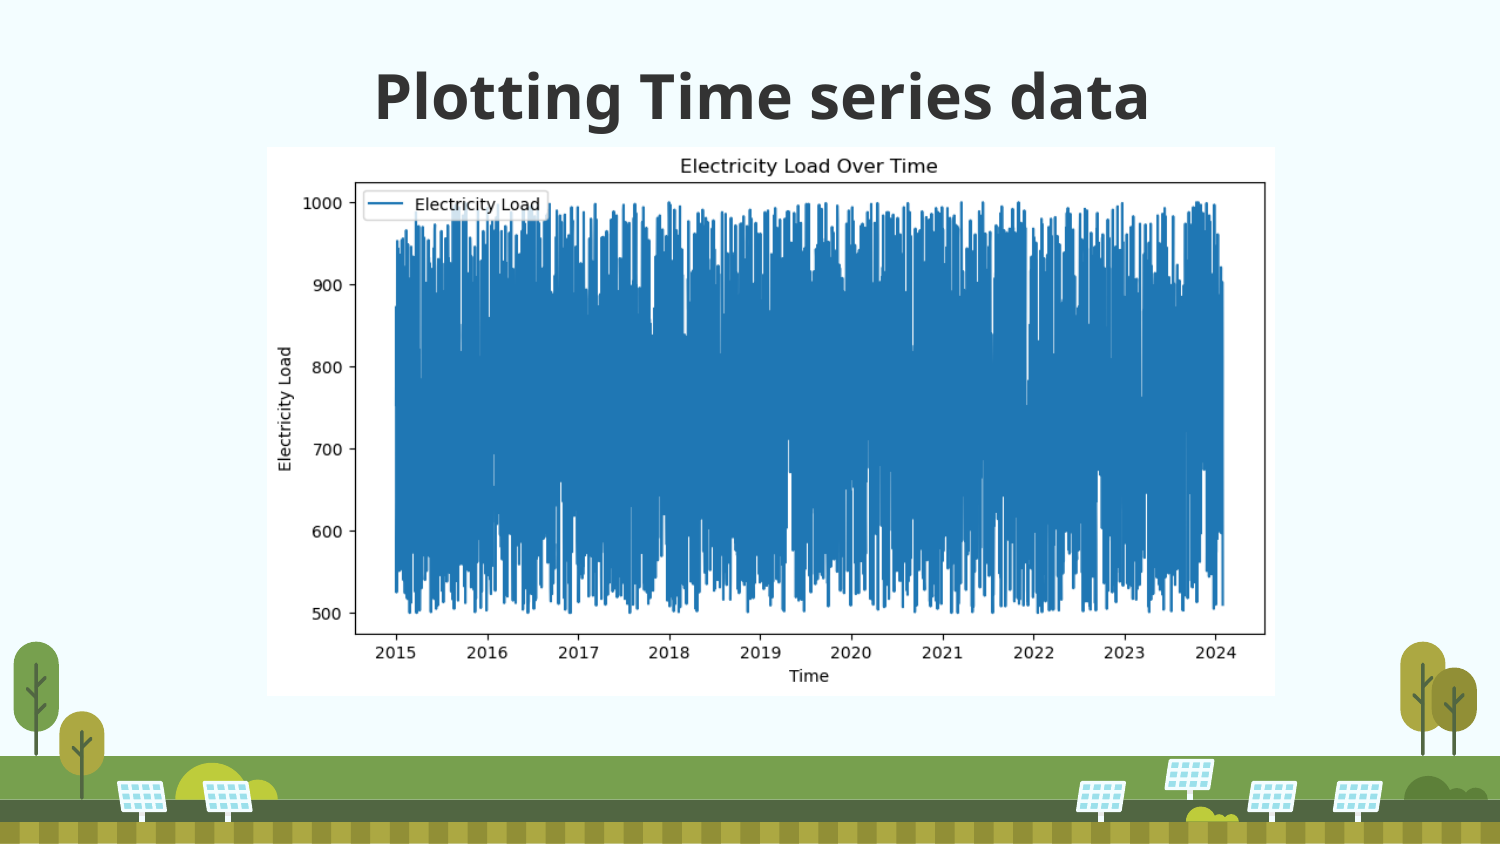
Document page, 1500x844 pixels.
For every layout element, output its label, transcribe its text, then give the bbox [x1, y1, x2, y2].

picture [267, 147, 1275, 697]
title Plotting Time series data [138, 42, 1403, 137]
